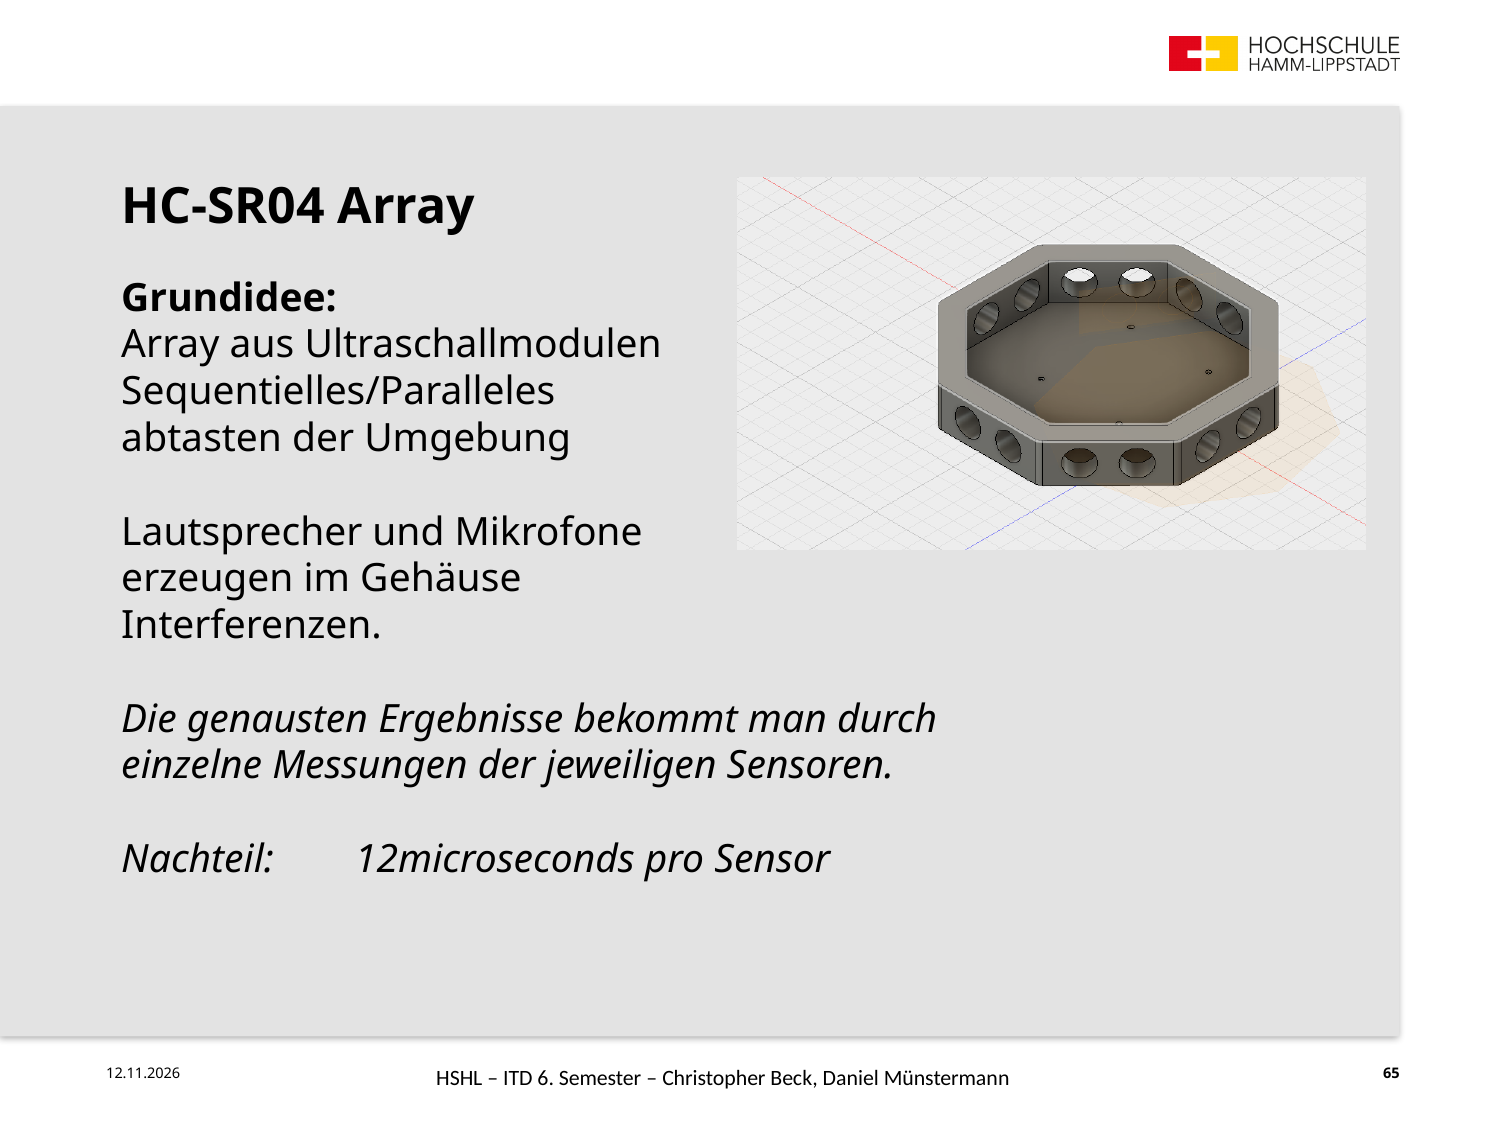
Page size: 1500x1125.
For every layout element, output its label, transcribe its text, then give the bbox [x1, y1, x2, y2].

list Grundidee: Array aus Ultraschallmodulen Sequentielles/Paralleles abtasten der Umgebung Lautsprecher und Mikrofone erzeugen im Gehäuse Interferenzen. Die genausten Ergebnisse bekommt man durch einzelne Messungen der jeweiligen Sensoren. Nachteil: 12microseconds pro Sensor [106, 281, 1366, 938]
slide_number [106, 1065, 421, 1084]
picture [737, 176, 1366, 551]
slide_number 65 [1049, 1065, 1400, 1084]
text_box HSHL – ITD 6. Semester – Christopher Beck, Daniel Münstermann [421, 1055, 1025, 1097]
picture [1169, 36, 1400, 71]
text_box HC-SR04 Array [106, 125, 1340, 281]
